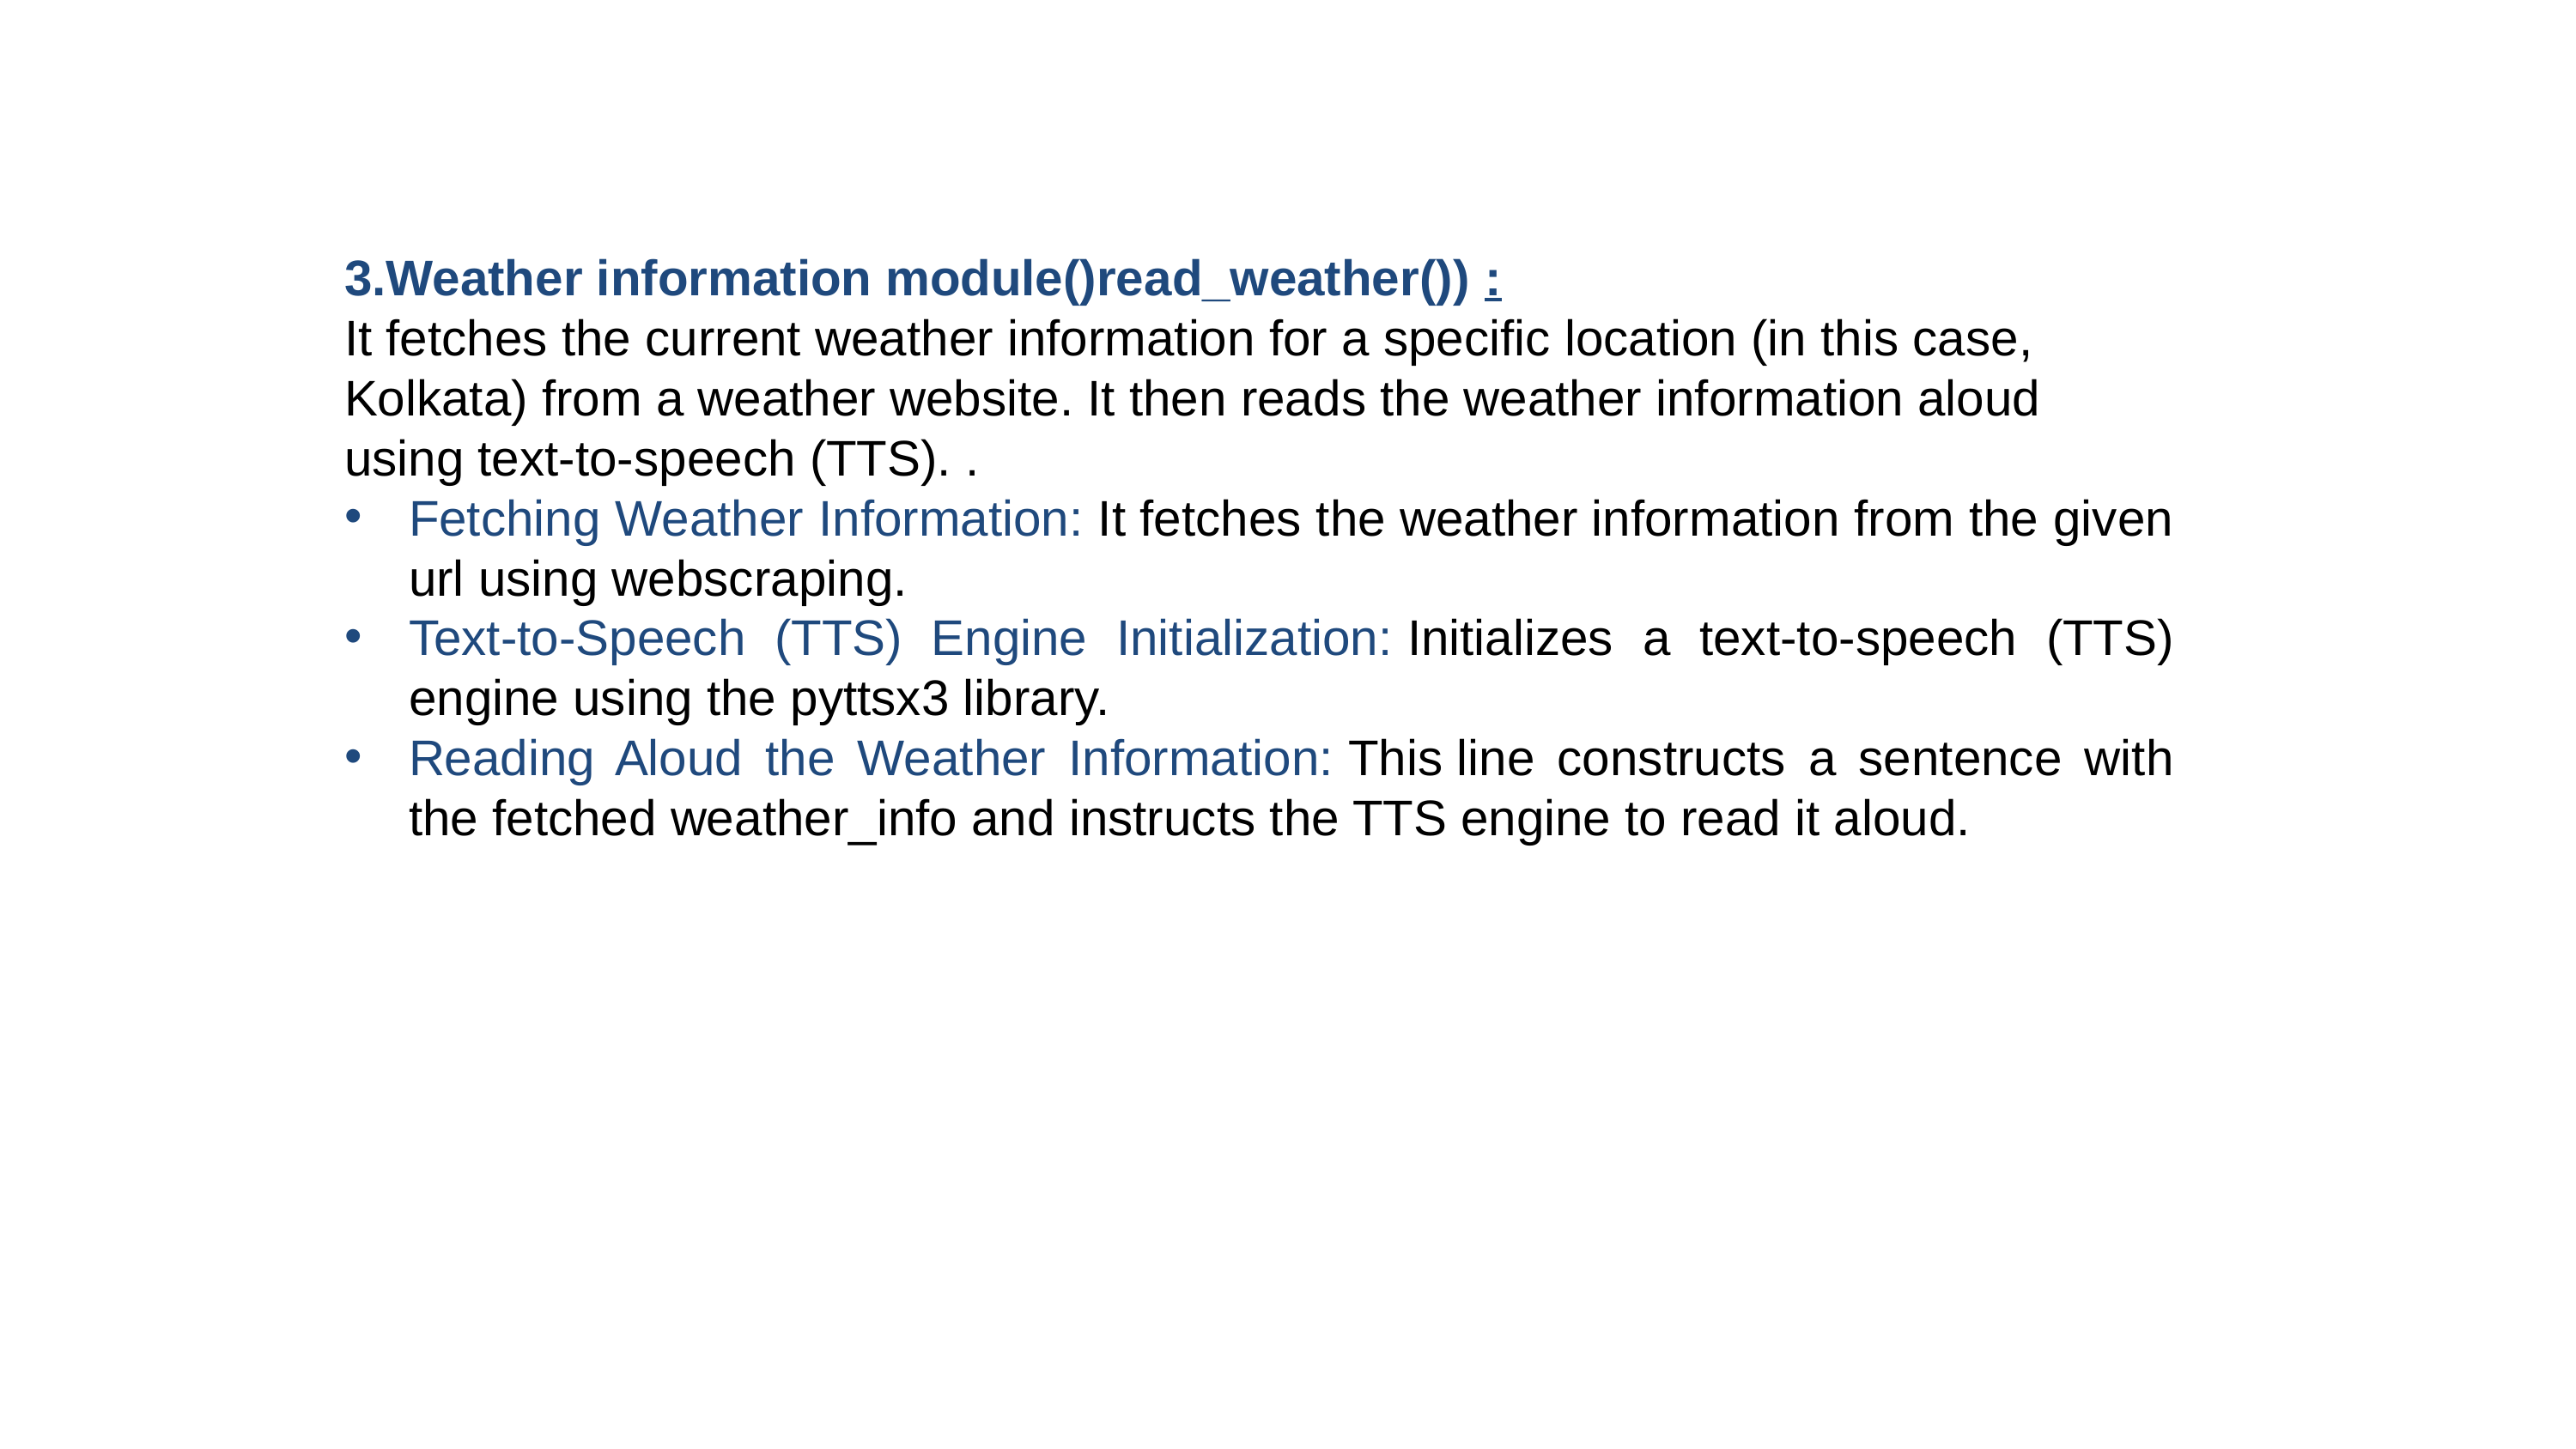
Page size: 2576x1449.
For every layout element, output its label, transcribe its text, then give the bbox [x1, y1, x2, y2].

text_box 3.Weather information module()read_weather()) : It fetches the current weather information for a specific location (in this case, Kolkata) from a weather website. It then reads the weather information aloud using text-to-speech (TTS). . Fetching Weather Information: It fetches the weather information from the given url using webscraping. Text-to-Speech (TTS) Engine Initialization: Initializes a text-to-speech (TTS) engine using the pyttsx3 library. Reading Aloud the Weather Information: This line constructs a sentence with the fetched weather_info and instructs the TTS engine to read it aloud. [331, 239, 2188, 1041]
